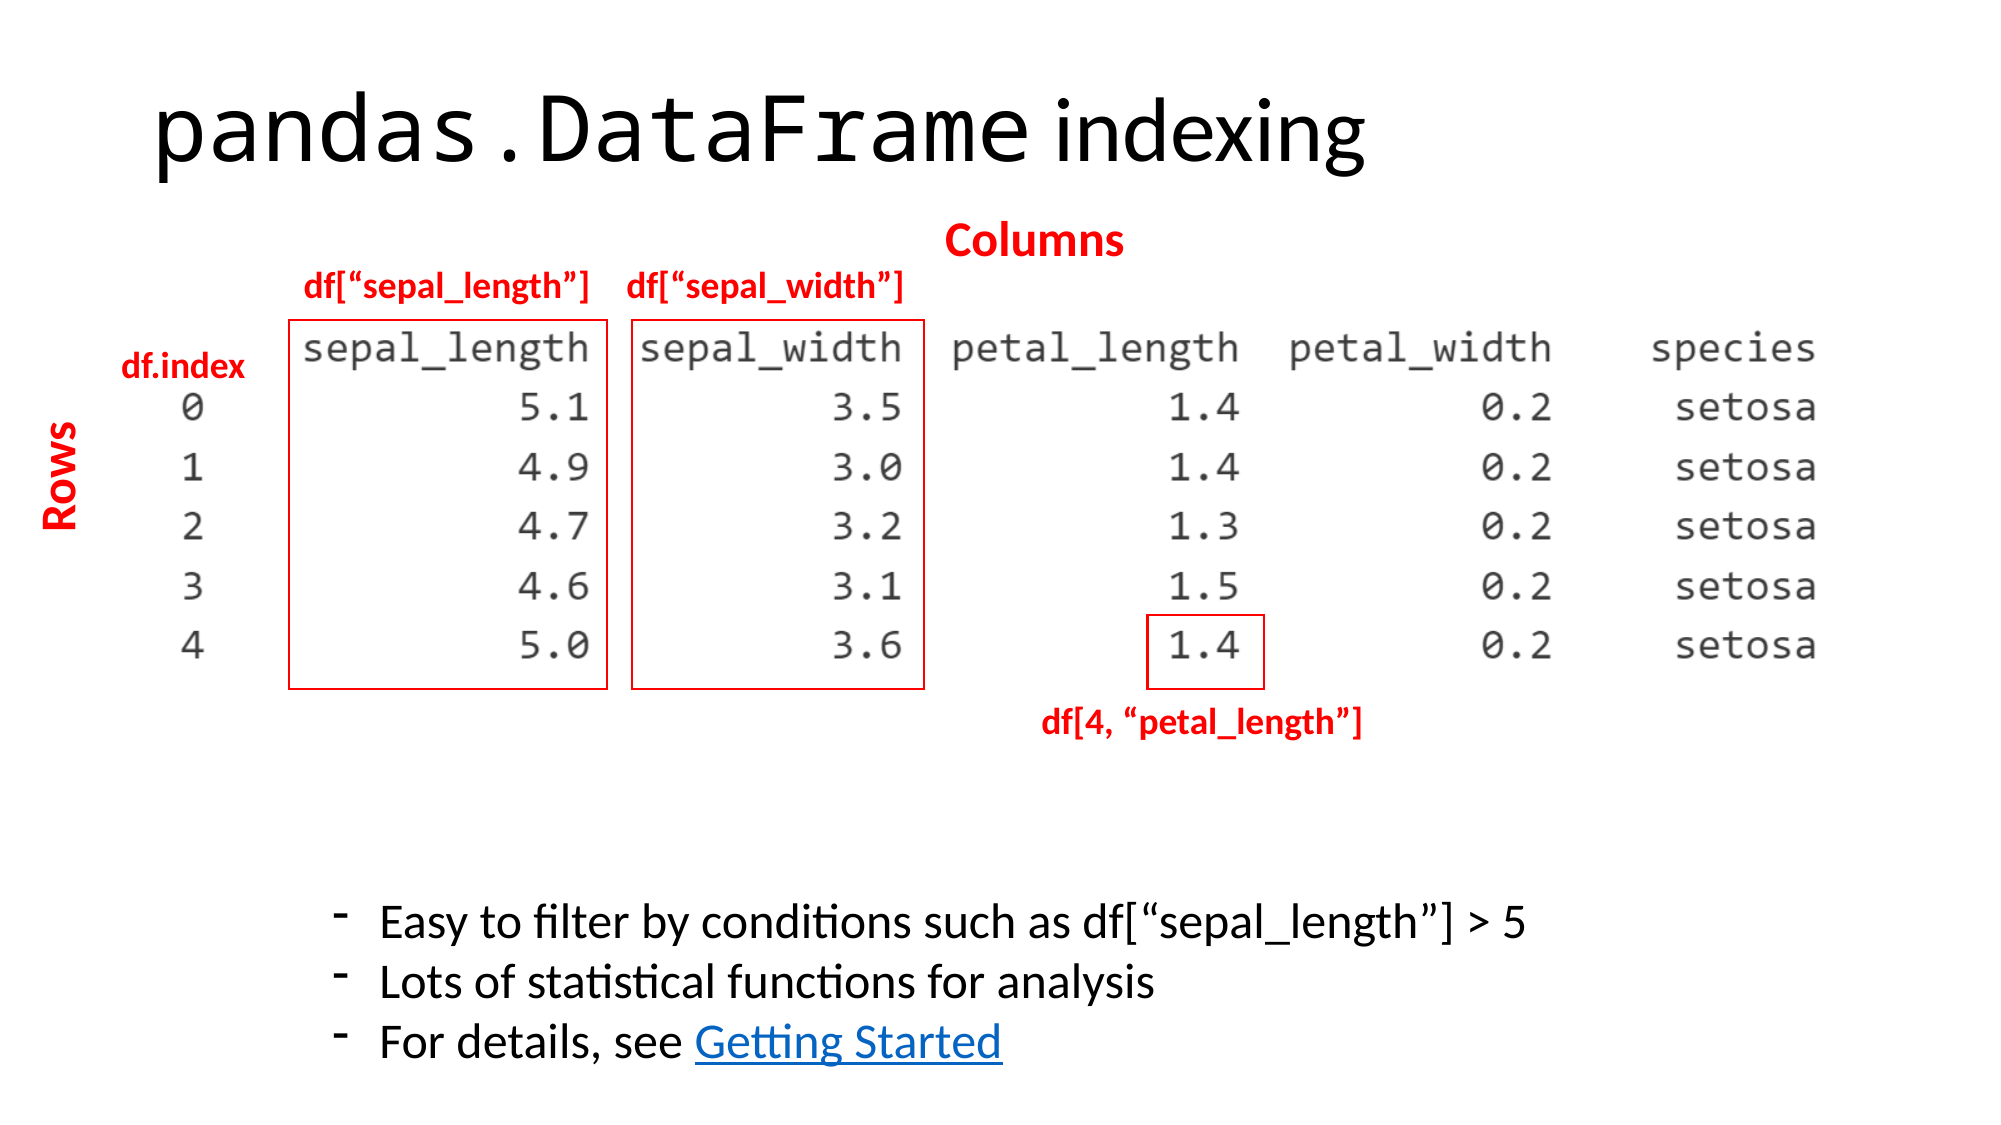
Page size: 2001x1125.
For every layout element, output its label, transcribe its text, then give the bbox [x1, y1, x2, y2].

title pandas.DataFrame indexing [137, 59, 1863, 205]
text_box df.index [106, 334, 163, 394]
text_box Easy to filter by conditions such as df[“sepal_length”] > 5 Lots of statistical functions for analysis For details, see Getting Started [317, 881, 1543, 1076]
text_box [631, 684, 925, 690]
text_box df[“sepal_length”] [288, 254, 611, 314]
text_box df[“sepal_width”] [611, 254, 945, 314]
text_box df[4, “petal_length”] [1026, 689, 1393, 749]
text_box [1146, 684, 1265, 689]
text_box Columns [930, 198, 1158, 274]
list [163, 314, 1837, 684]
text_box [288, 684, 608, 690]
text_box Rows [17, 320, 93, 548]
